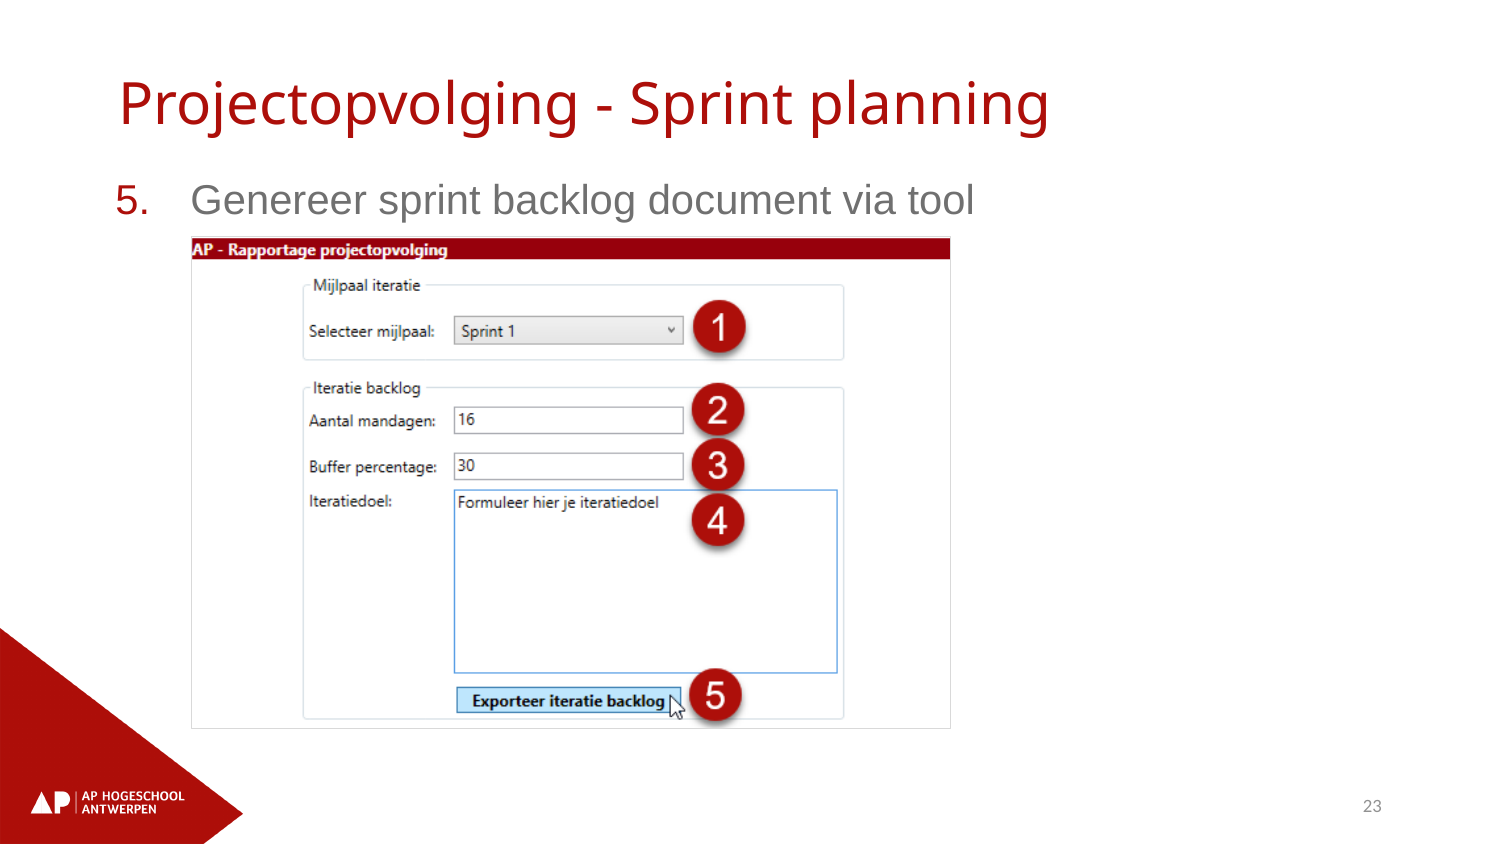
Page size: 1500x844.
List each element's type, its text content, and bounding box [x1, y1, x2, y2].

picture [191, 237, 951, 729]
title Projectopvolging - Sprint planning [103, 66, 1397, 141]
picture [0, 623, 246, 844]
list Genereer sprint backlog document via tool [100, 171, 1415, 772]
slide_number 23 [1263, 782, 1397, 827]
